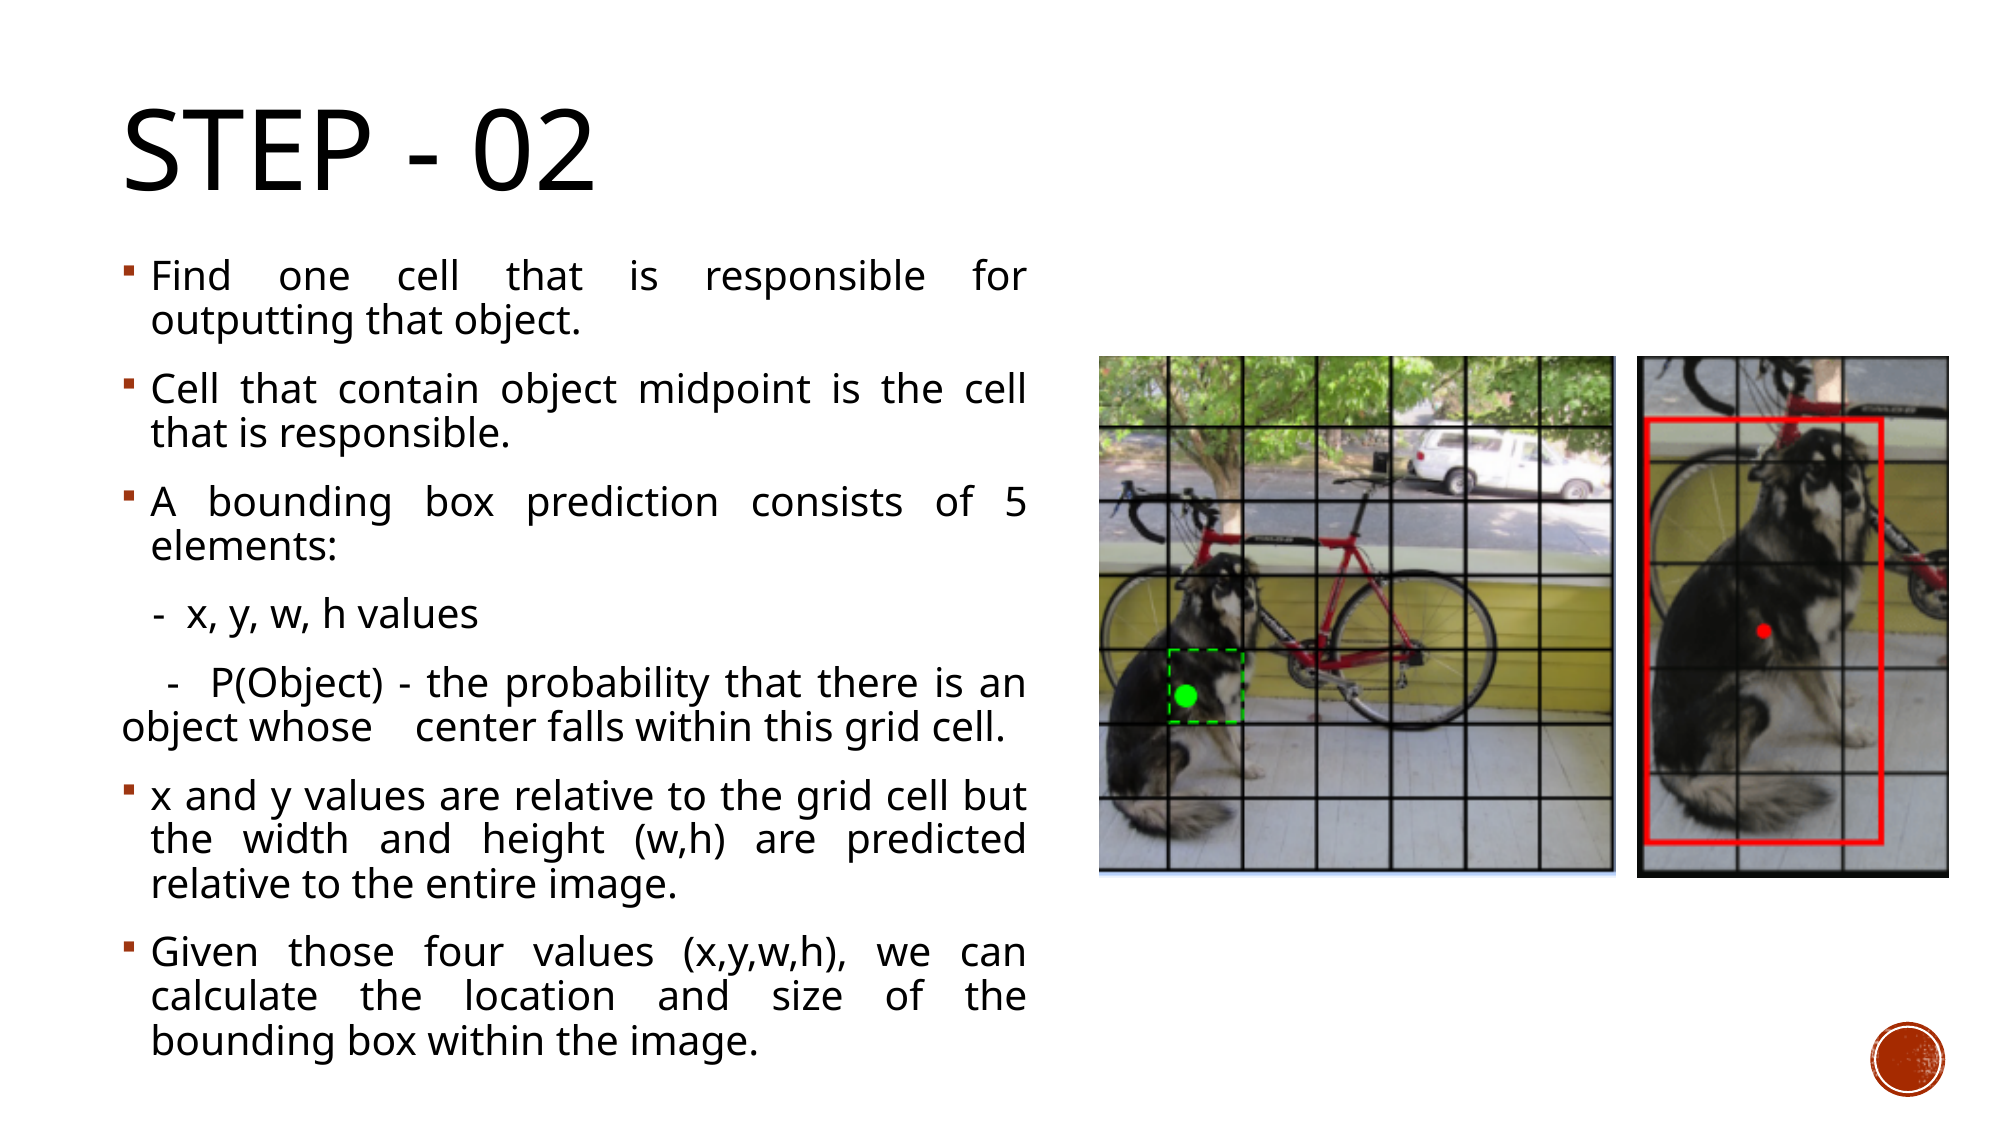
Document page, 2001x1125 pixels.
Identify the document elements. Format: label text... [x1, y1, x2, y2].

picture [1637, 356, 1949, 878]
picture [1099, 356, 1616, 878]
list Find one cell that is responsible for outputting that object. Cell that contain object midpoint is the cell that is responsible. A bounding box prediction consists of 5 elements: - x, y, w, h values - P(Object) - the probability that there is an object whose center falls within this grid cell. x and y values are relative to the grid cell but the width and height (w,h) are predicted relative to the entire image. Given those four values (x,y,w,h), we can calculate the location and size of the bounding box within the image. [106, 247, 1044, 1078]
title Step - 02 [106, 79, 1826, 230]
